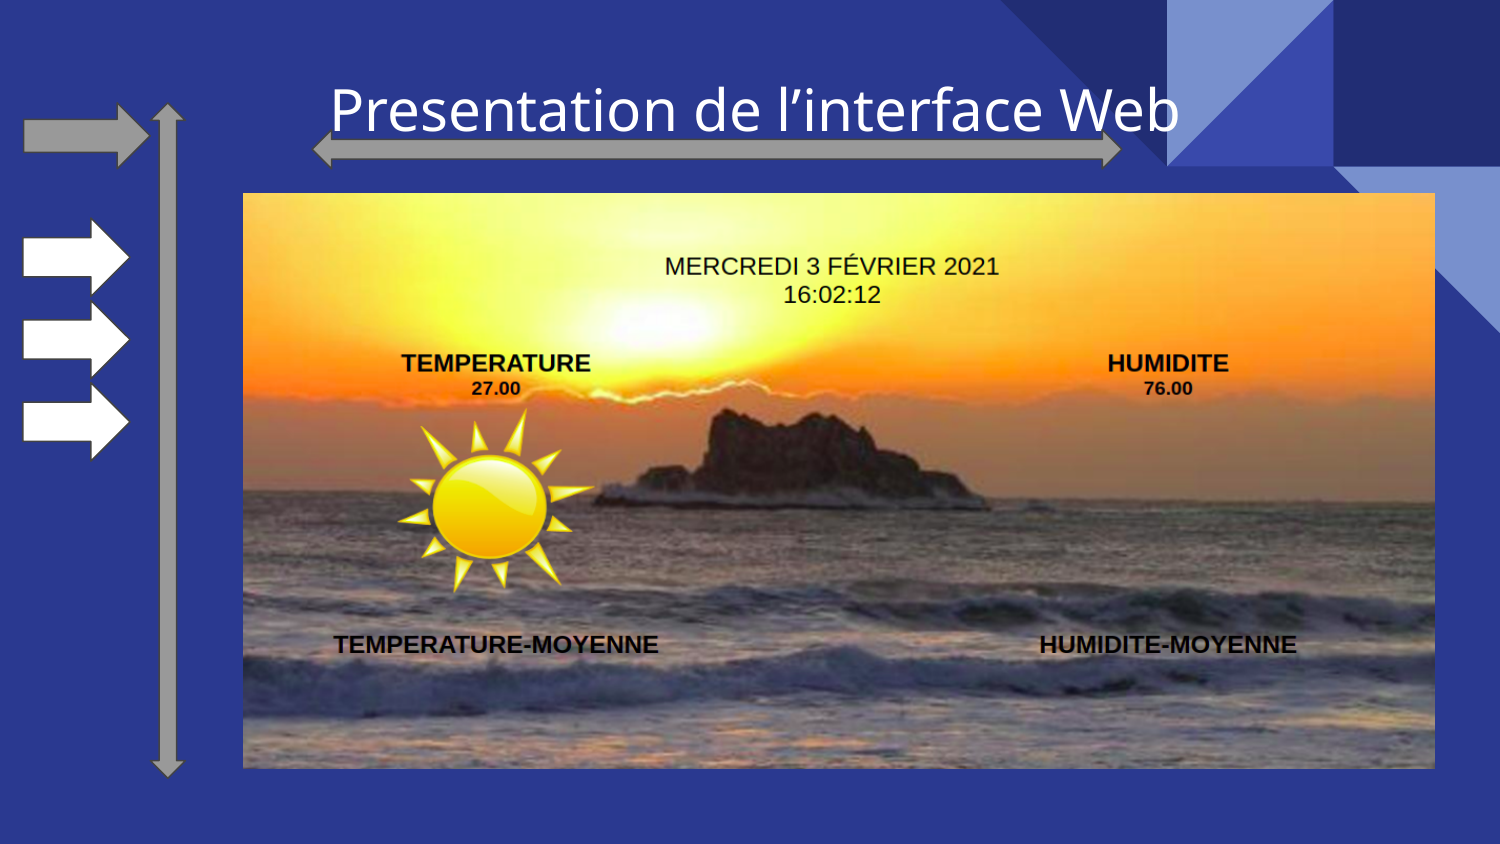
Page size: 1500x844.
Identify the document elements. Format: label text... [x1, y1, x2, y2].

picture [243, 192, 1435, 770]
text_box [22, 218, 131, 297]
text_box [22, 382, 131, 462]
title Presentation de l’interface Web [100, 20, 1450, 159]
text_box [23, 102, 151, 169]
text_box [311, 129, 1122, 169]
text_box [150, 102, 186, 779]
text_box [22, 300, 131, 379]
